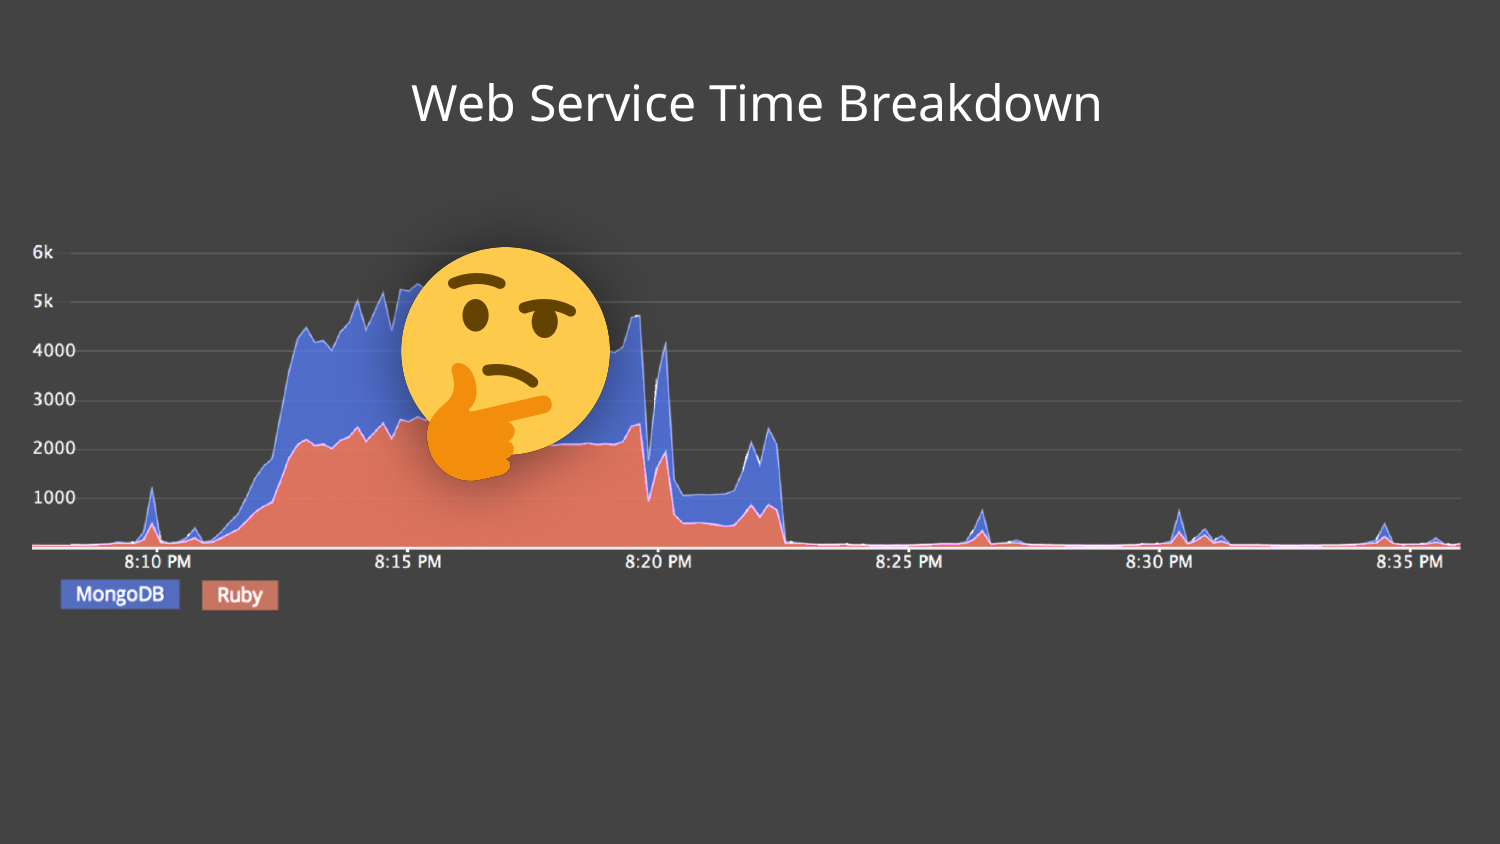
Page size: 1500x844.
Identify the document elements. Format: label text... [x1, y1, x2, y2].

picture [18, 223, 1482, 618]
text_box Web Service Time Breakdown [134, 56, 1382, 130]
